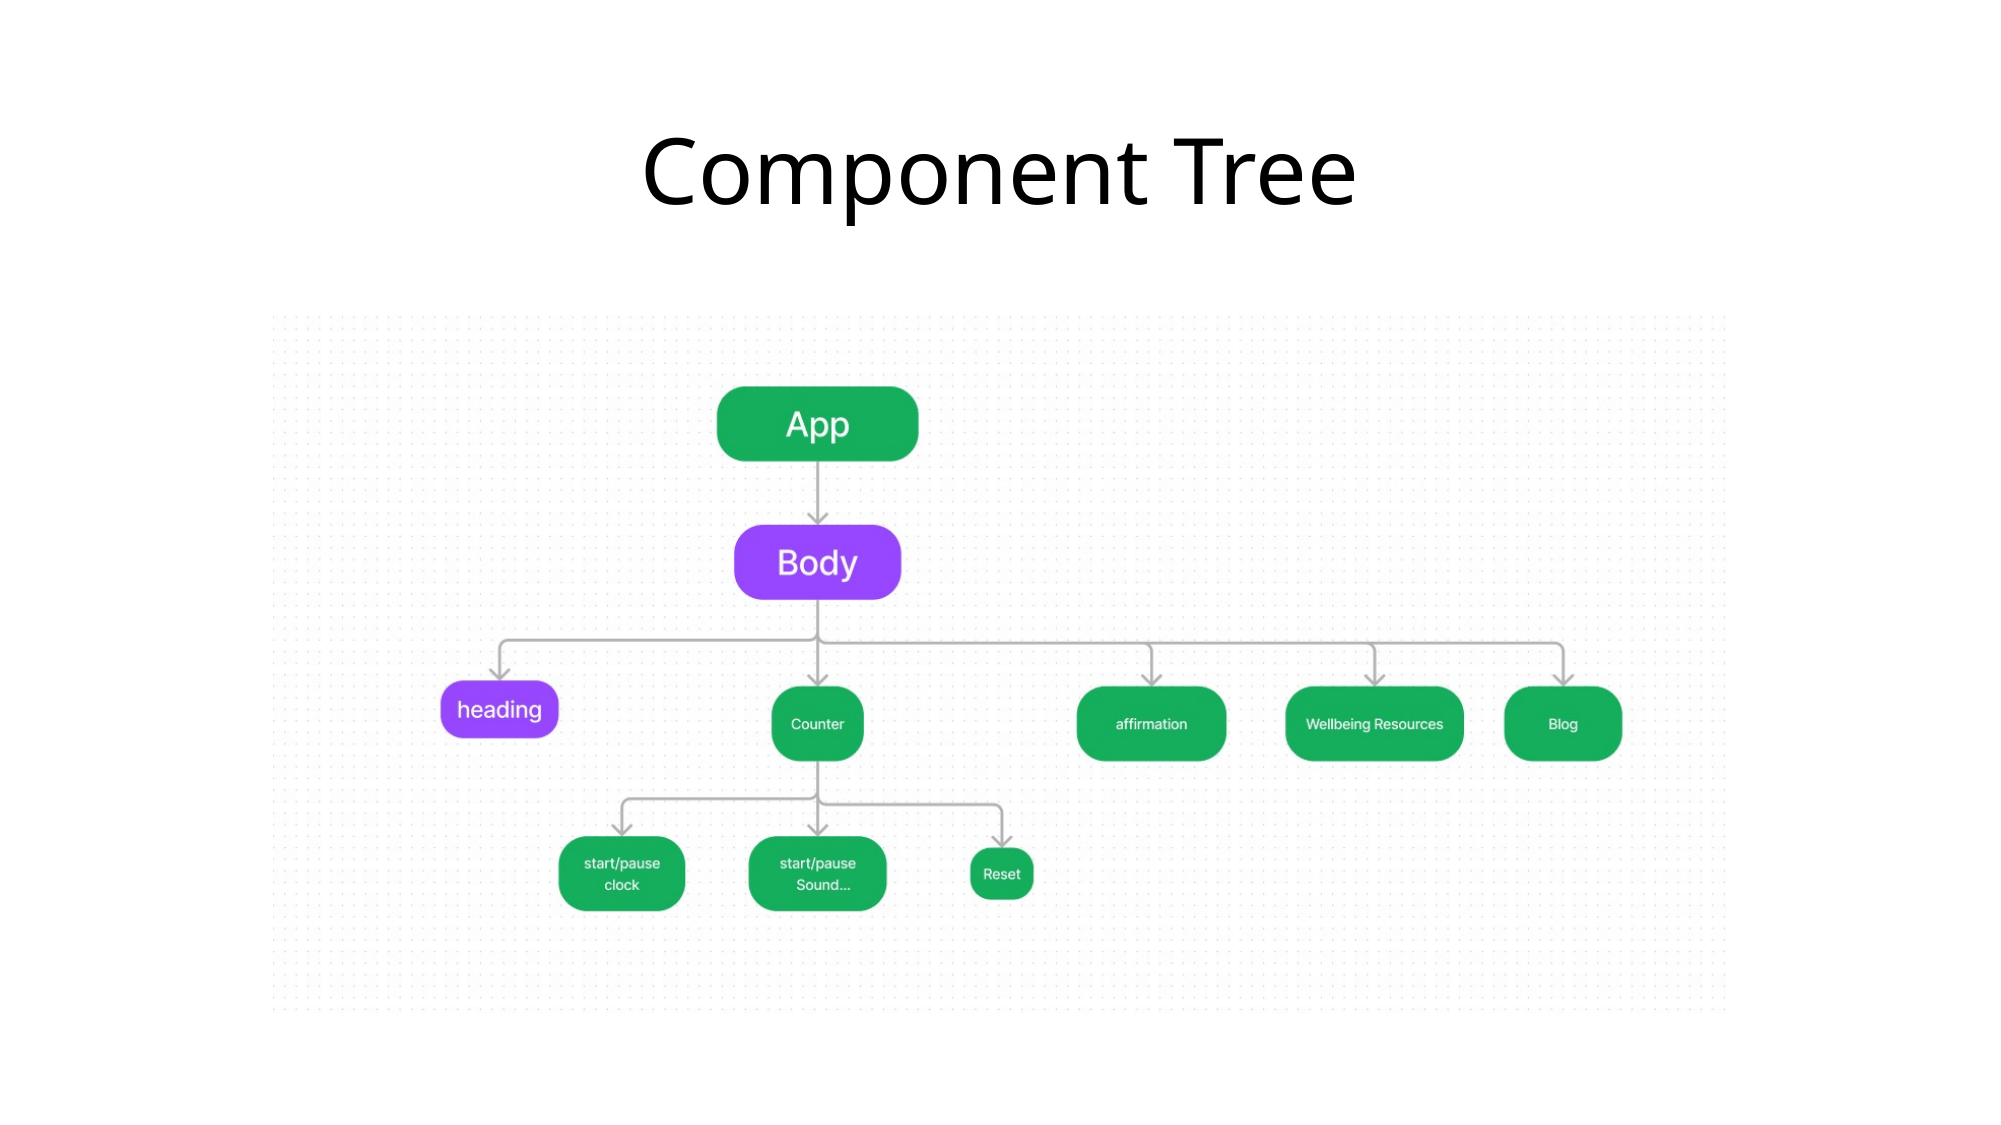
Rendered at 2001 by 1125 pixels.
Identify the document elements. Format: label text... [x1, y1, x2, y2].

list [272, 299, 1727, 1014]
title Component Tree [137, 66, 1863, 284]
